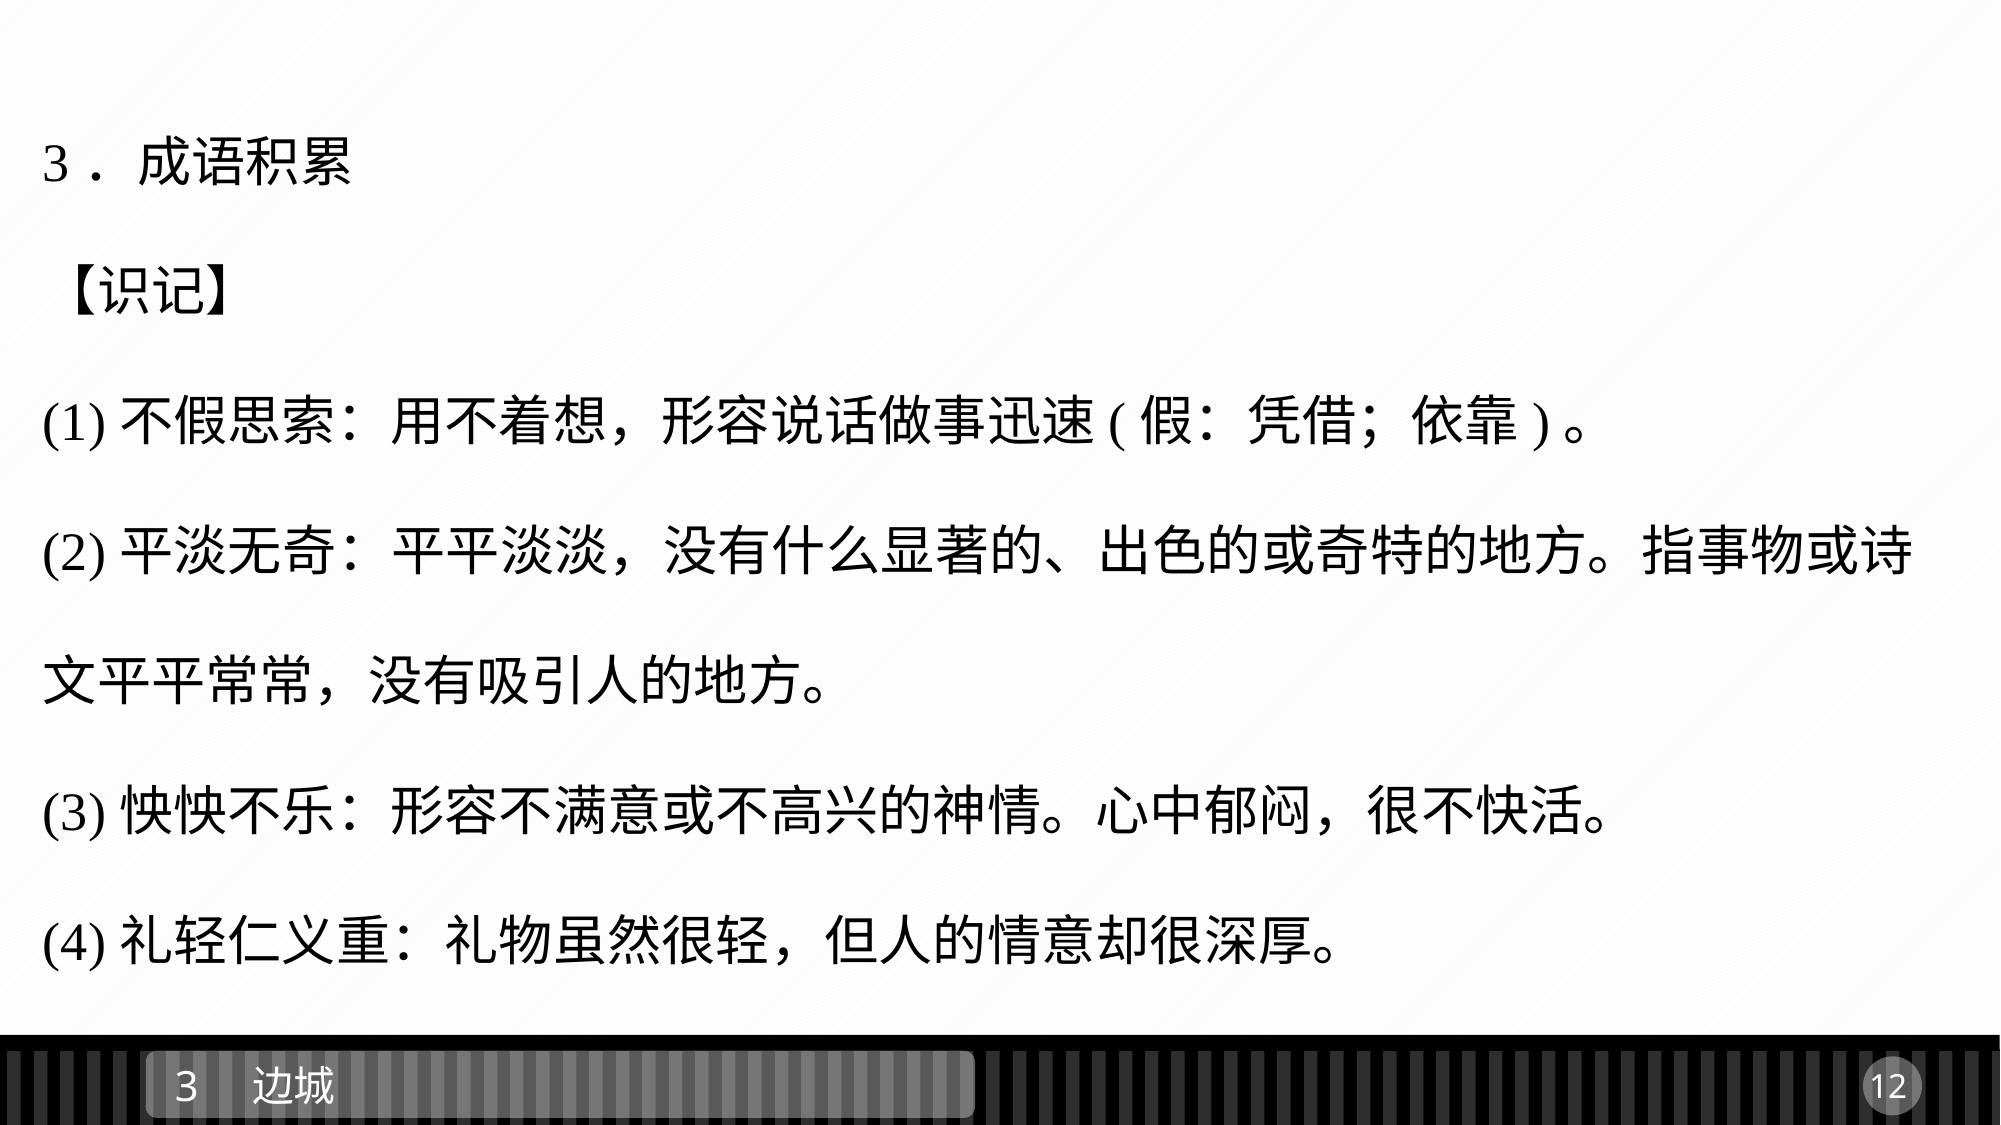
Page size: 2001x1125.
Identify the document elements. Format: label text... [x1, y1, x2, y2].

text_box 3．成语积累 【识记】 (1)不假思索：用不着想，形容说话做事迅速(假：凭借；依靠)。 (2)平淡无奇：平平淡淡，没有什么显著的、出色的或奇特的地方。指事物或诗文平平常常，没有吸引人的地方。 (3)怏怏不乐：形容不满意或不高兴的神情。心中郁闷，很不快活。 (4)礼轻仁义重：礼物虽然很轻，但人的情意却很深厚。 [28, 54, 1929, 979]
